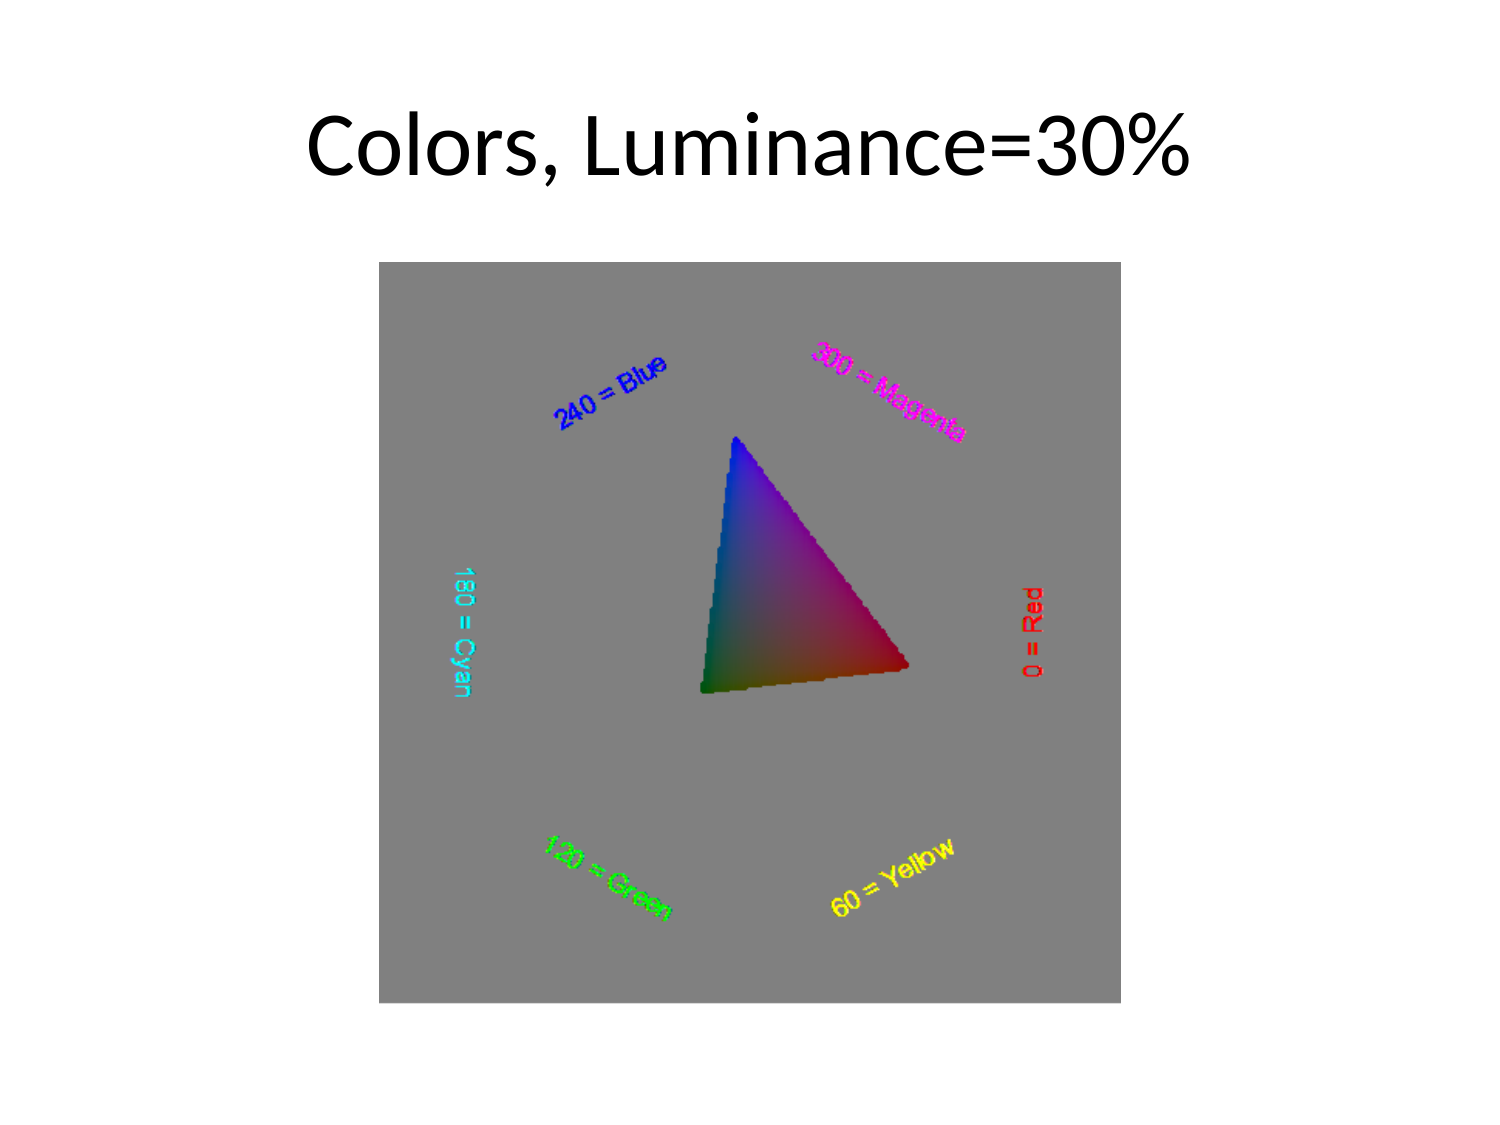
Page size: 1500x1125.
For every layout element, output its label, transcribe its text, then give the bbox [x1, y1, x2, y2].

title Colors, Luminance=30% [75, 45, 1425, 233]
picture [378, 262, 1122, 1005]
